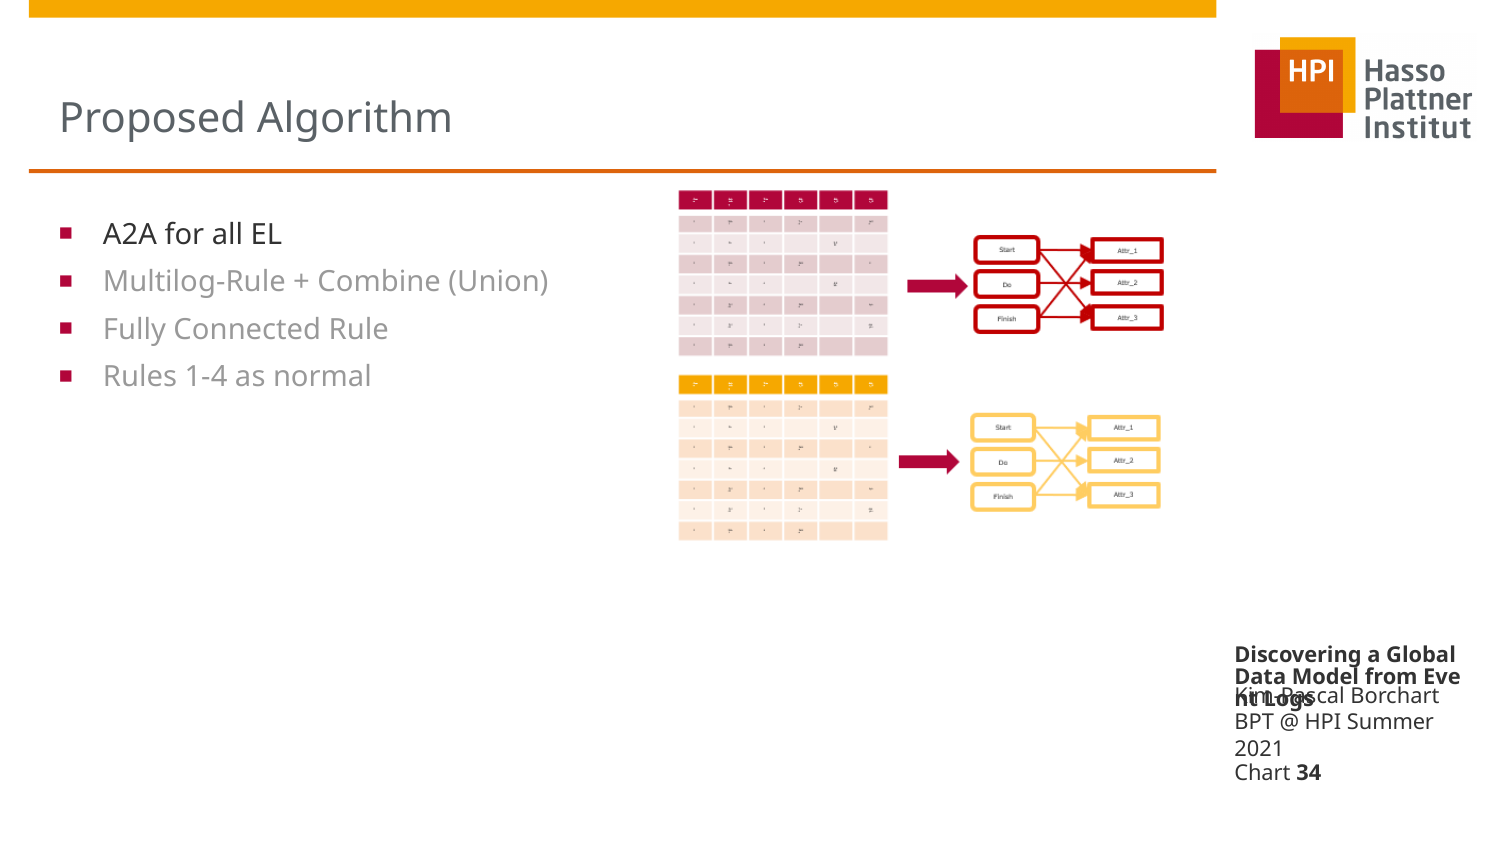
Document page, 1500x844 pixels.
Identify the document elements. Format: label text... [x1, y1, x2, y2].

list A2A for all EL Multilog-Rule + Combine (Union) Fully Connected Rule Rules 1-4 as normal [58, 203, 1187, 788]
picture [666, 185, 1166, 548]
picture [1252, 33, 1477, 142]
slide_number Kim-Pascal Borchart BPT @ HPI Summer 2021 [1216, 681, 1471, 758]
slide_number Chart 34 [1216, 758, 1471, 788]
footer Discovering a Global Data Model from Event Logs [1216, 584, 1471, 670]
title Proposed Algorithm [58, 17, 1187, 170]
